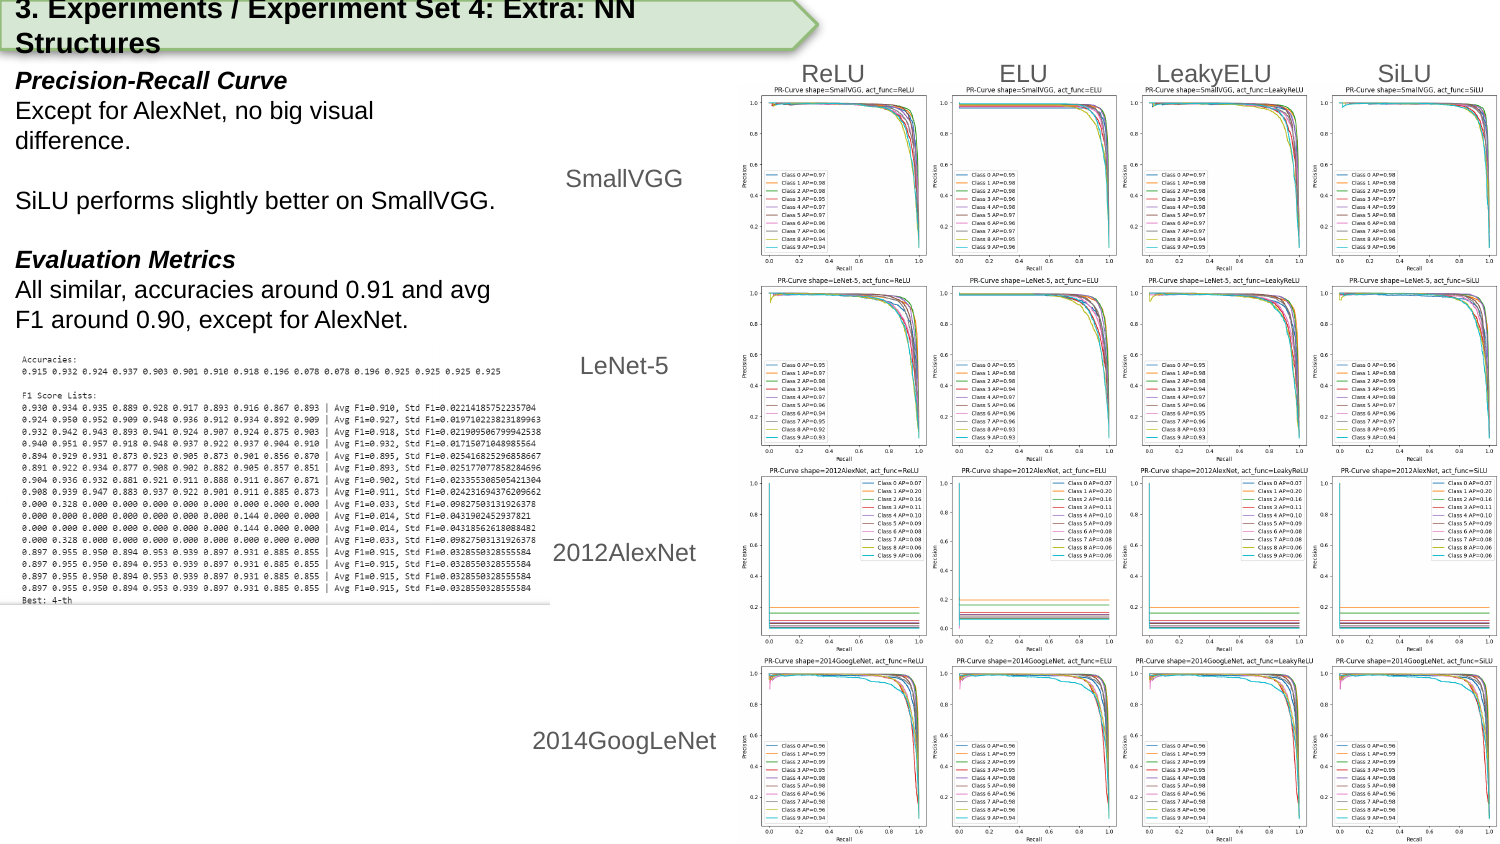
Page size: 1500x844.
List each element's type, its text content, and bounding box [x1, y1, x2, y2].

picture [737, 104, 1500, 844]
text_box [737, 42, 1500, 104]
text_box LeNet-5 [513, 334, 732, 395]
text_box SmallVGG [513, 147, 732, 208]
text_box 2012AlexNet [554, 521, 732, 582]
picture [0, 345, 550, 605]
text_box 2014GoogLeNet [512, 709, 732, 770]
text_box 3. Experiments / Experiment Set 4: Extra: NN Structures [0, 0, 818, 50]
text_box Precision-Recall Curve Except for AlexNet, no big visual difference. SiLU performs slightly better on SmallVGG. Evaluation Metrics All similar, accuracies around 0.91 and avg F1 around 0.90, except for AlexNet. [0, 59, 513, 344]
